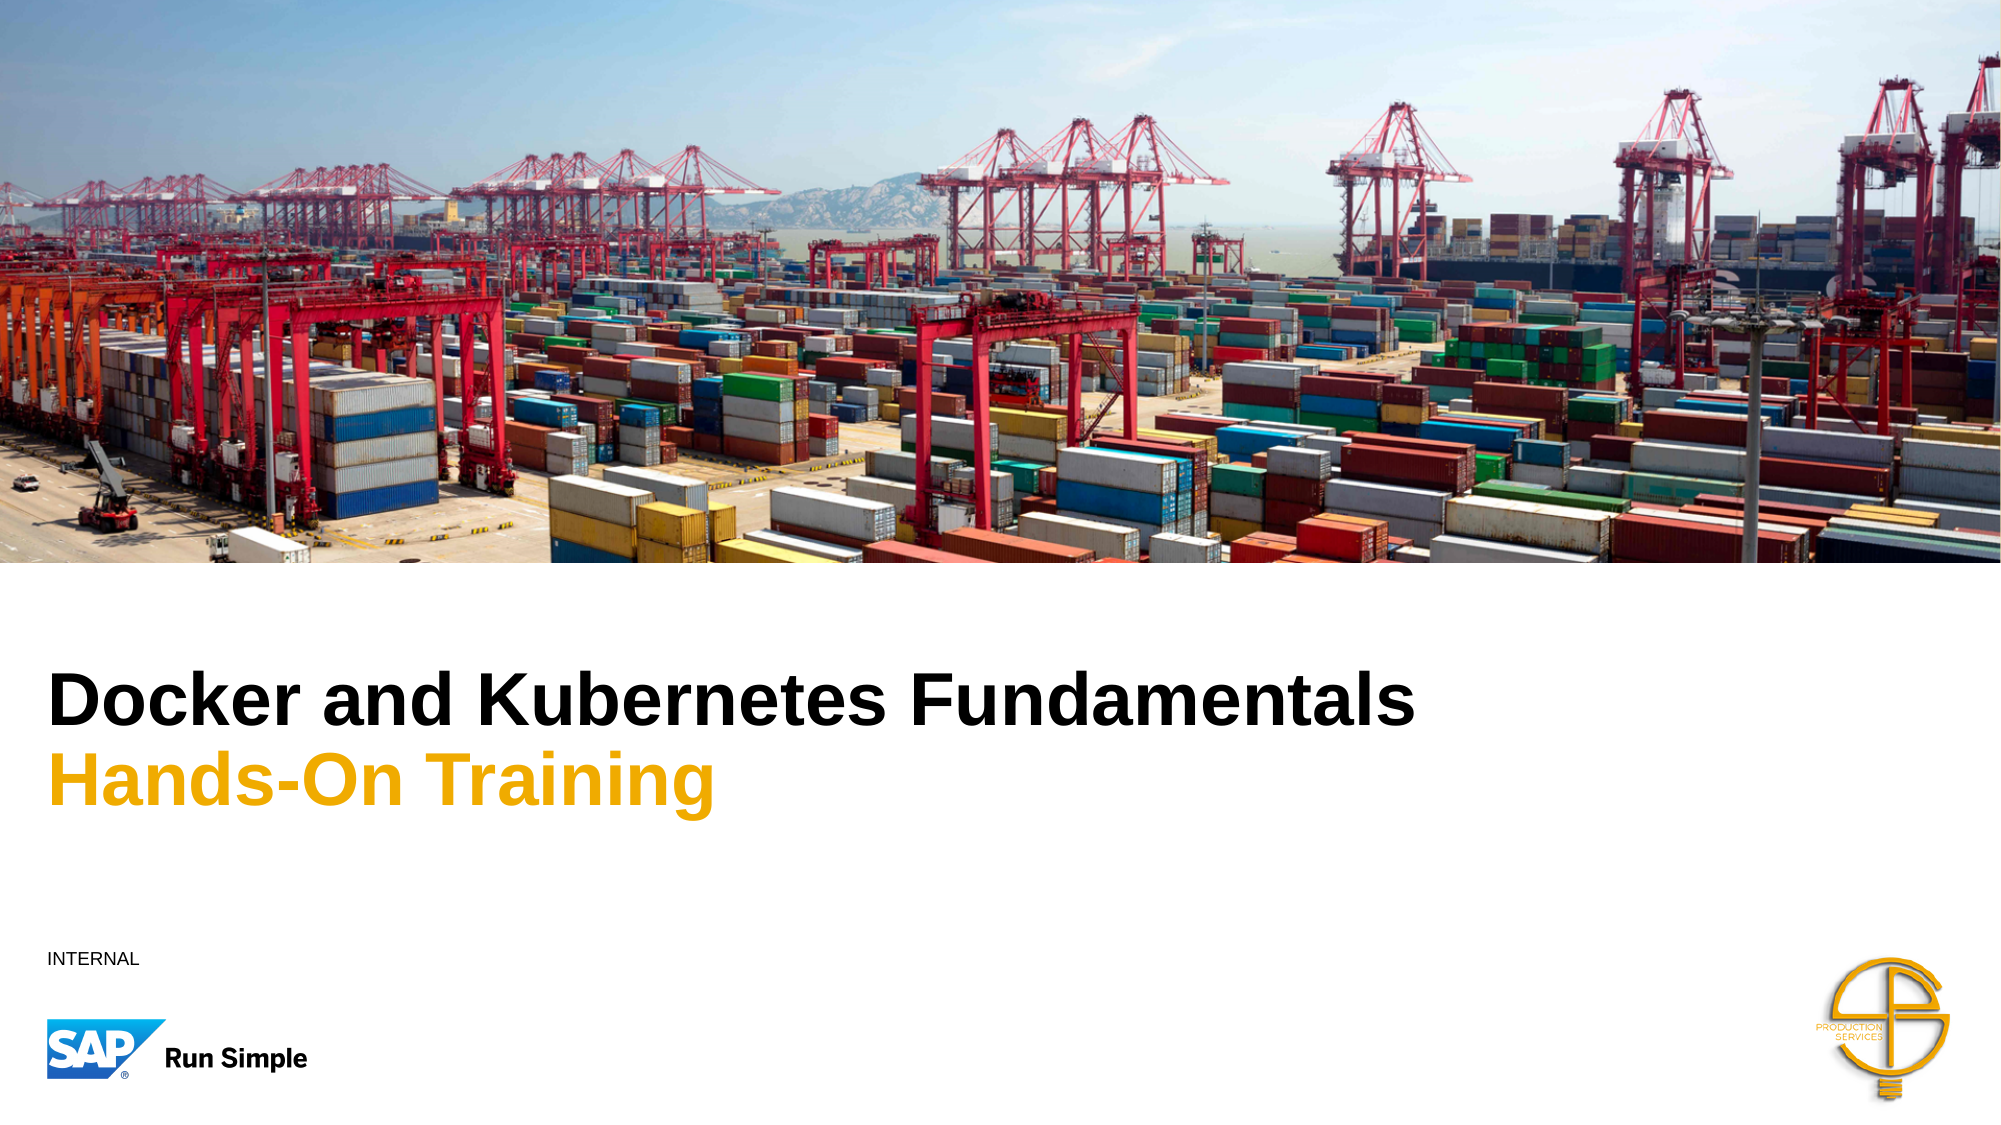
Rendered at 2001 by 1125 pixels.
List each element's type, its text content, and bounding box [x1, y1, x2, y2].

picture [47, 1019, 307, 1079]
list Docker and Kubernetes Fundamentals Hands-On Training [47, 660, 1836, 824]
picture [0, 0, 2001, 563]
picture [1768, 938, 2001, 1125]
